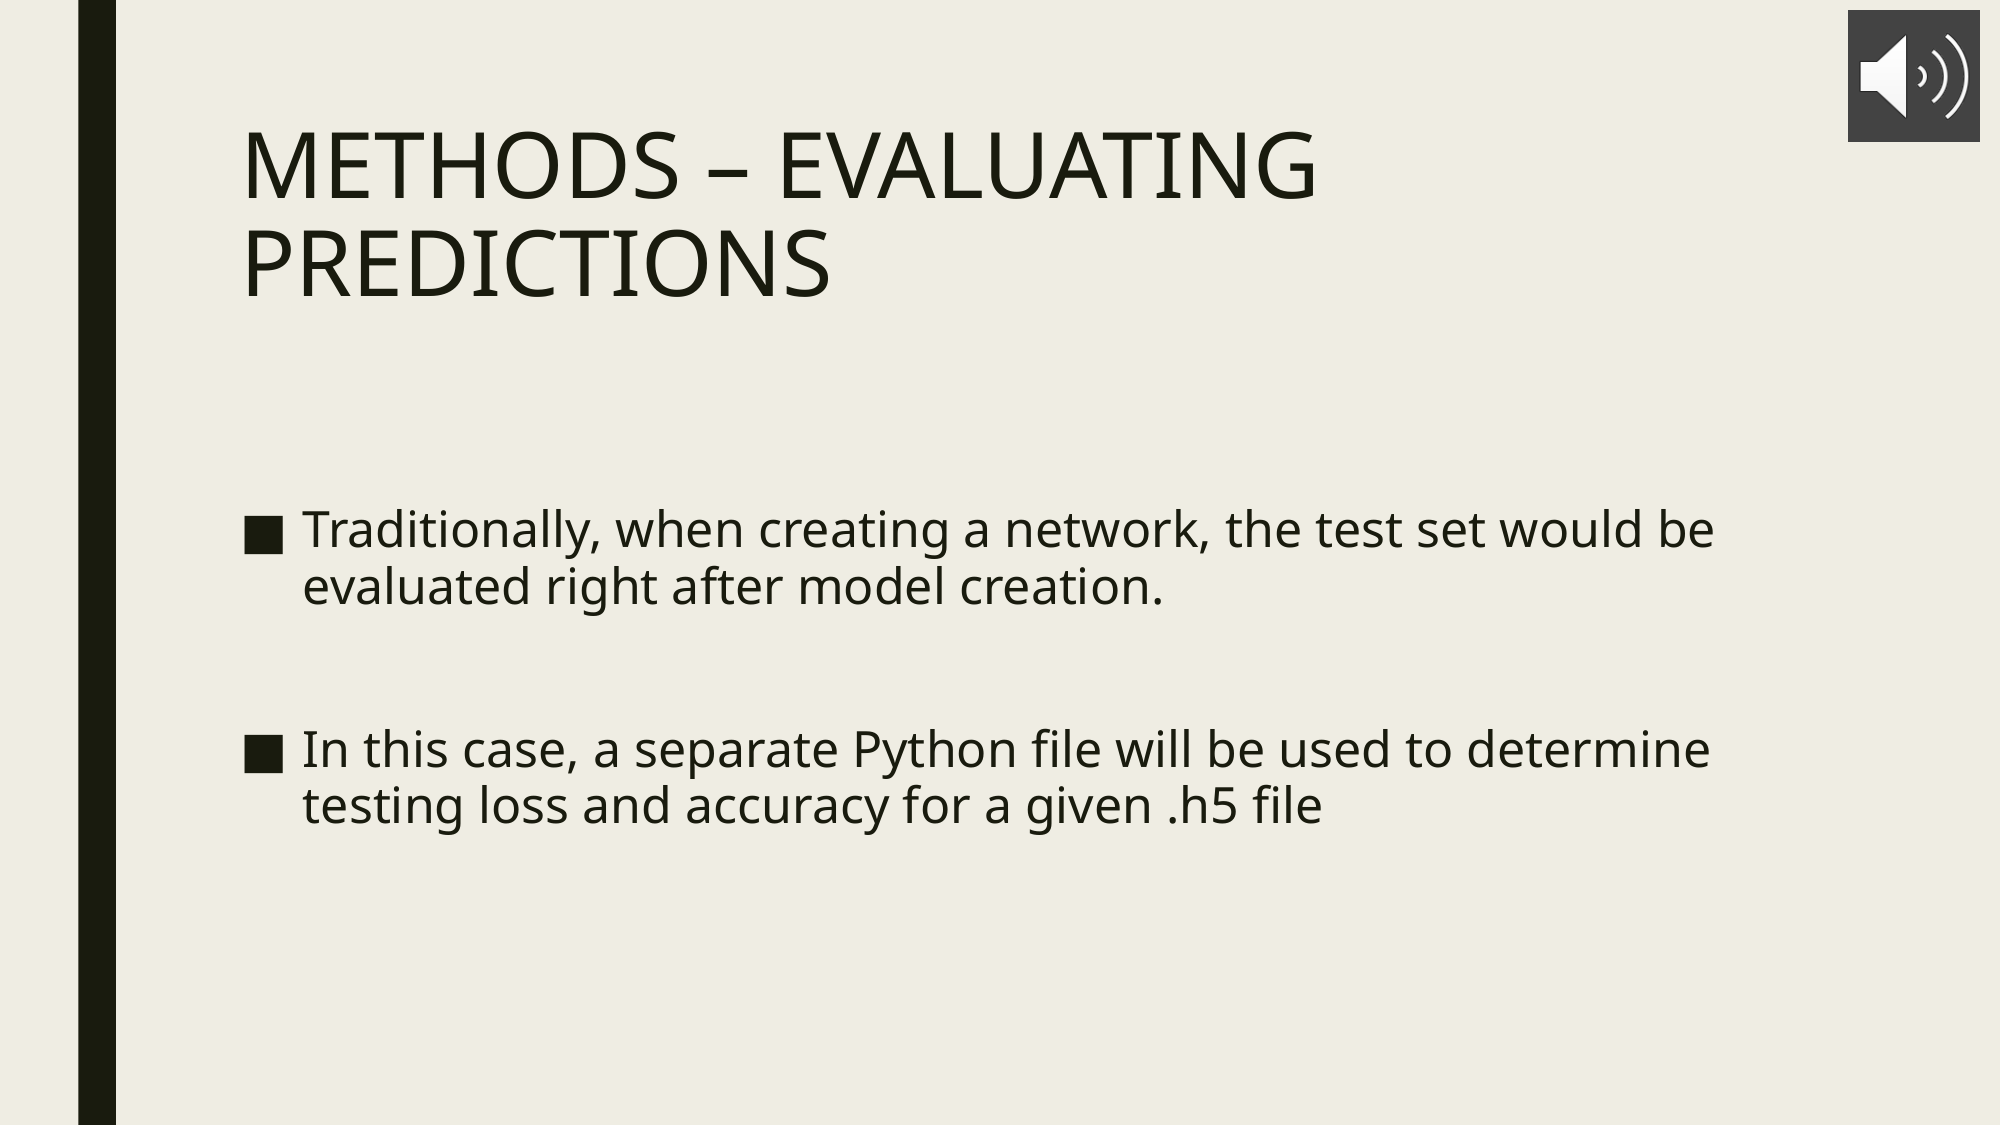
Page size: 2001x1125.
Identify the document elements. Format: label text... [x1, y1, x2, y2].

title METHODS – EVALUATING PREDICTIONS [225, 112, 1800, 357]
list Traditionally, when creating a network, the test set would be evaluated right after model creation. In this case, a separate Python file will be used to determine testing loss and accuracy for a given .h5 file [225, 375, 1800, 963]
picture [1847, 9, 1981, 143]
